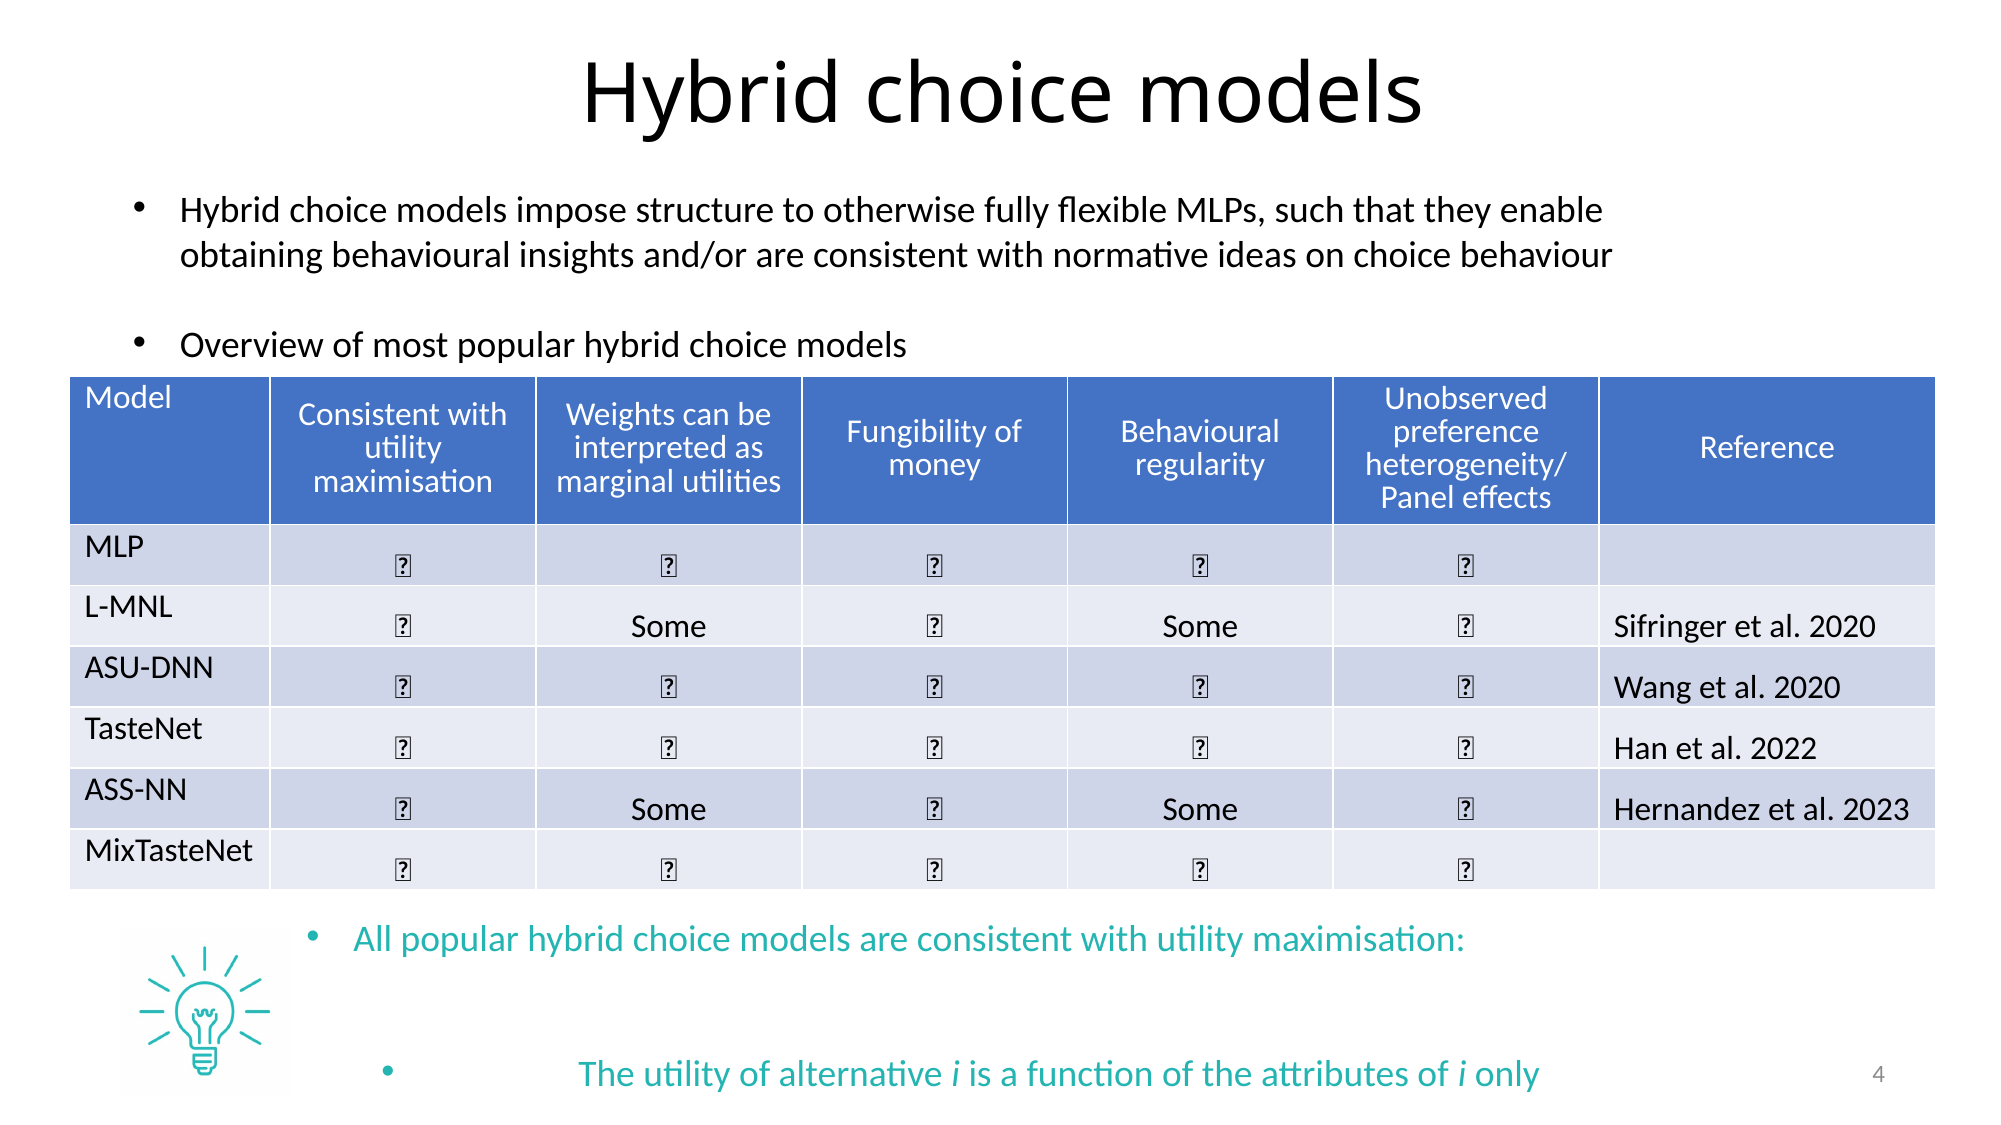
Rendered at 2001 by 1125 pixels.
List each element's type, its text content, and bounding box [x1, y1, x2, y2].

table_cell ❌ [1334, 708, 1598, 767]
table_cell TasteNet [70, 708, 269, 767]
table_cell ✅ [803, 769, 1067, 828]
table_cell MLP [70, 525, 269, 585]
table_cell ❌ [1068, 647, 1332, 706]
table_cell ASU-DNN [70, 647, 269, 706]
table_cell ❌ [1334, 525, 1598, 585]
table_cell ✅ [803, 708, 1067, 767]
table_cell ✅ [271, 830, 535, 889]
table_cell Some [1068, 769, 1332, 828]
table_header Weights can be interpreted as marginal utilities [537, 377, 801, 524]
table_cell Some [1068, 586, 1332, 645]
table_cell Sifringer et al. 2020 [1600, 586, 1935, 645]
table_cell ✅ [1334, 830, 1598, 889]
table_cell ✅ [803, 830, 1067, 889]
table_cell ✅ [803, 586, 1067, 645]
table_cell Some [537, 586, 801, 645]
table_cell ❌ [537, 647, 801, 706]
table_cell ✅ [271, 769, 535, 828]
table_cell Some [537, 769, 801, 828]
table_cell ❌ [537, 525, 801, 585]
table_header Model [70, 377, 269, 524]
table_cell ❌ [803, 647, 1067, 706]
table_cell ✅ [1068, 830, 1332, 889]
text_box Hybrid choice models impose structure to otherwise fully flexible MLPs, such that they enable obtaining behavioural insights and/or are consistent with normative ideas on choice behaviour Overview of most popular hybrid choice models [118, 177, 1741, 372]
table_cell ❌ [1334, 647, 1598, 706]
table_cell ✅ [1068, 708, 1332, 767]
table_cell Wang et al. 2020 [1600, 647, 1935, 706]
title Hybrid choice models [117, 22, 1888, 170]
table_cell ❌ [1068, 525, 1332, 585]
table_cell ✅ [537, 708, 801, 767]
table_cell ASS-NN [70, 769, 269, 828]
table_cell MixTasteNet [70, 830, 269, 889]
table_cell ❌ [803, 525, 1067, 585]
table_cell [1600, 525, 1935, 585]
table_cell Han et al. 2022 [1600, 708, 1935, 767]
table_header Unobserved preference heterogeneity/ Panel effects [1334, 377, 1598, 524]
table_cell ❌ [1334, 586, 1598, 645]
table_cell L-MNL [70, 586, 269, 645]
table_header Fungibility of money [803, 377, 1067, 524]
table_cell ❌ [1334, 769, 1598, 828]
table_cell [1600, 830, 1935, 889]
table_header Consistent with utility maximisation [271, 377, 535, 524]
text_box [117, 906, 1949, 1116]
table_cell ✅ [271, 586, 535, 645]
table_cell ✅ [537, 830, 801, 889]
table_header Reference [1600, 377, 1935, 524]
table_cell ❌ [271, 525, 535, 585]
table_cell ✅ [271, 708, 535, 767]
table_cell Hernandez et al. 2023 [1600, 769, 1935, 828]
table_header Behavioural regularity [1068, 377, 1332, 524]
table_cell ✅ [271, 647, 535, 706]
